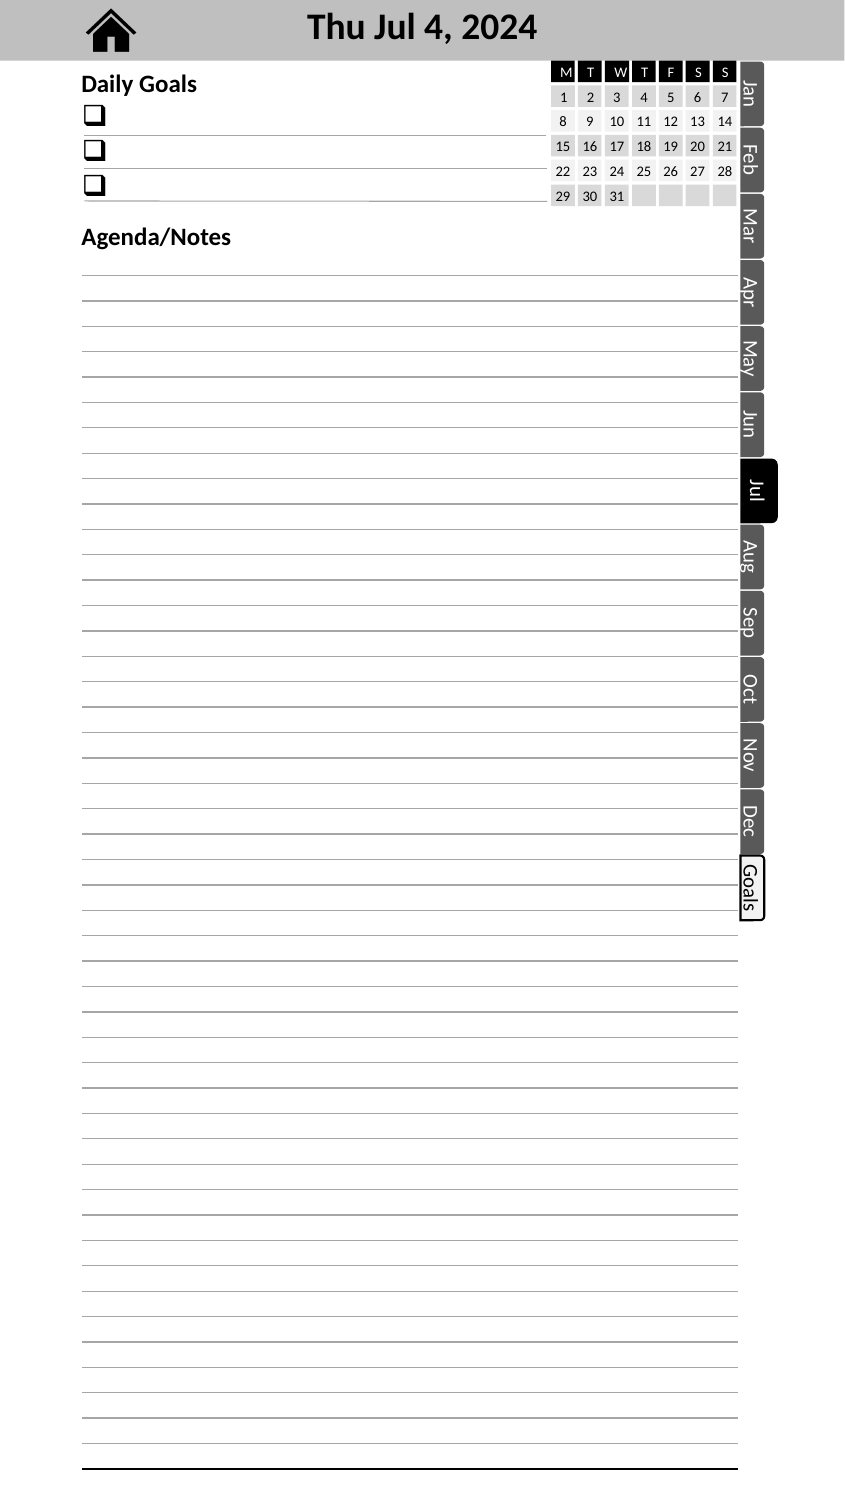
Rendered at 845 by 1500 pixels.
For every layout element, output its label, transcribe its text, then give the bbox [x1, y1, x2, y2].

picture [82, 1, 140, 59]
list Thu Jul 4, 2024 [190, 0, 655, 61]
